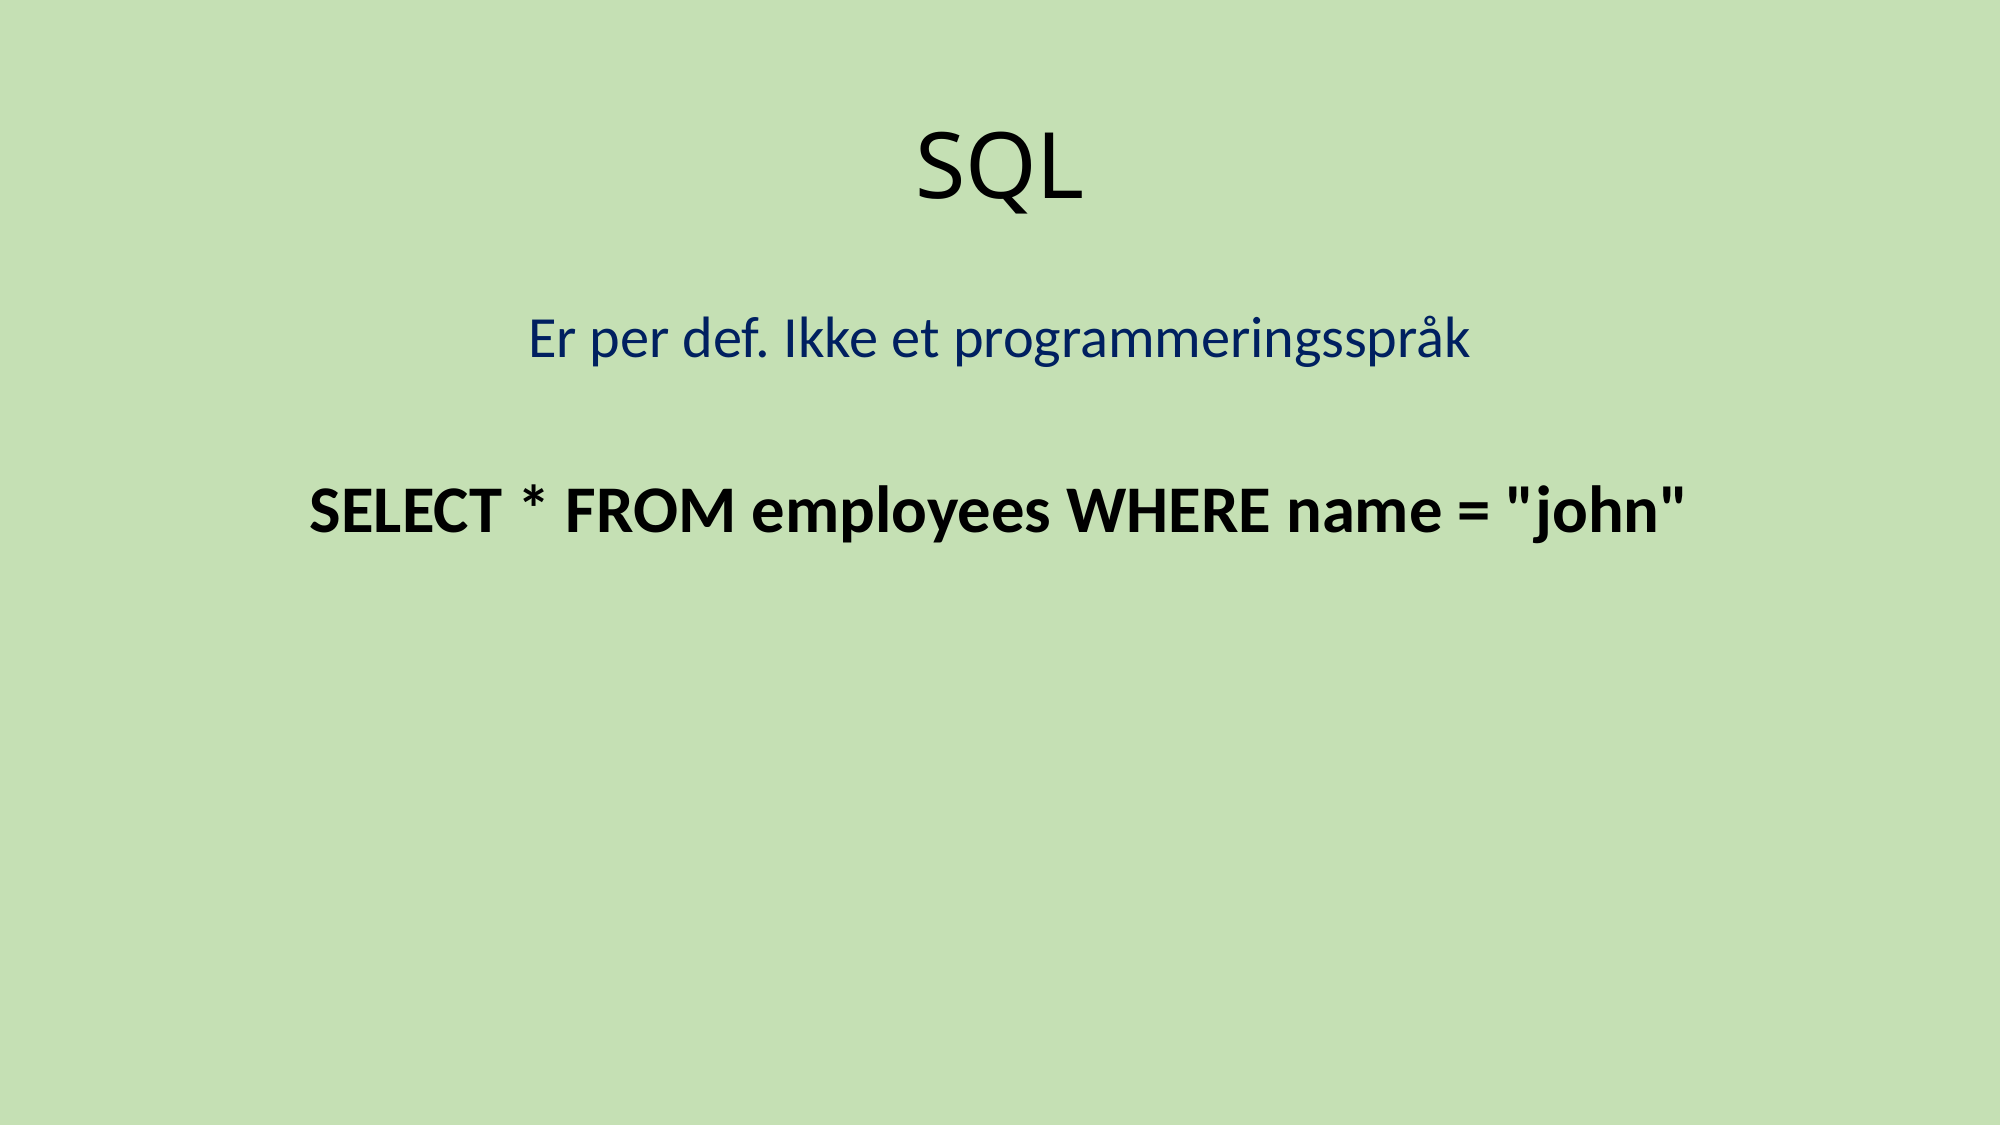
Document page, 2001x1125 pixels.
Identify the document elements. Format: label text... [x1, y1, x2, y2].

list Er per def. Ikke et programmeringsspråk SELECT * FROM employees WHERE name = "john" [137, 299, 1863, 1014]
title SQL [137, 59, 1863, 278]
